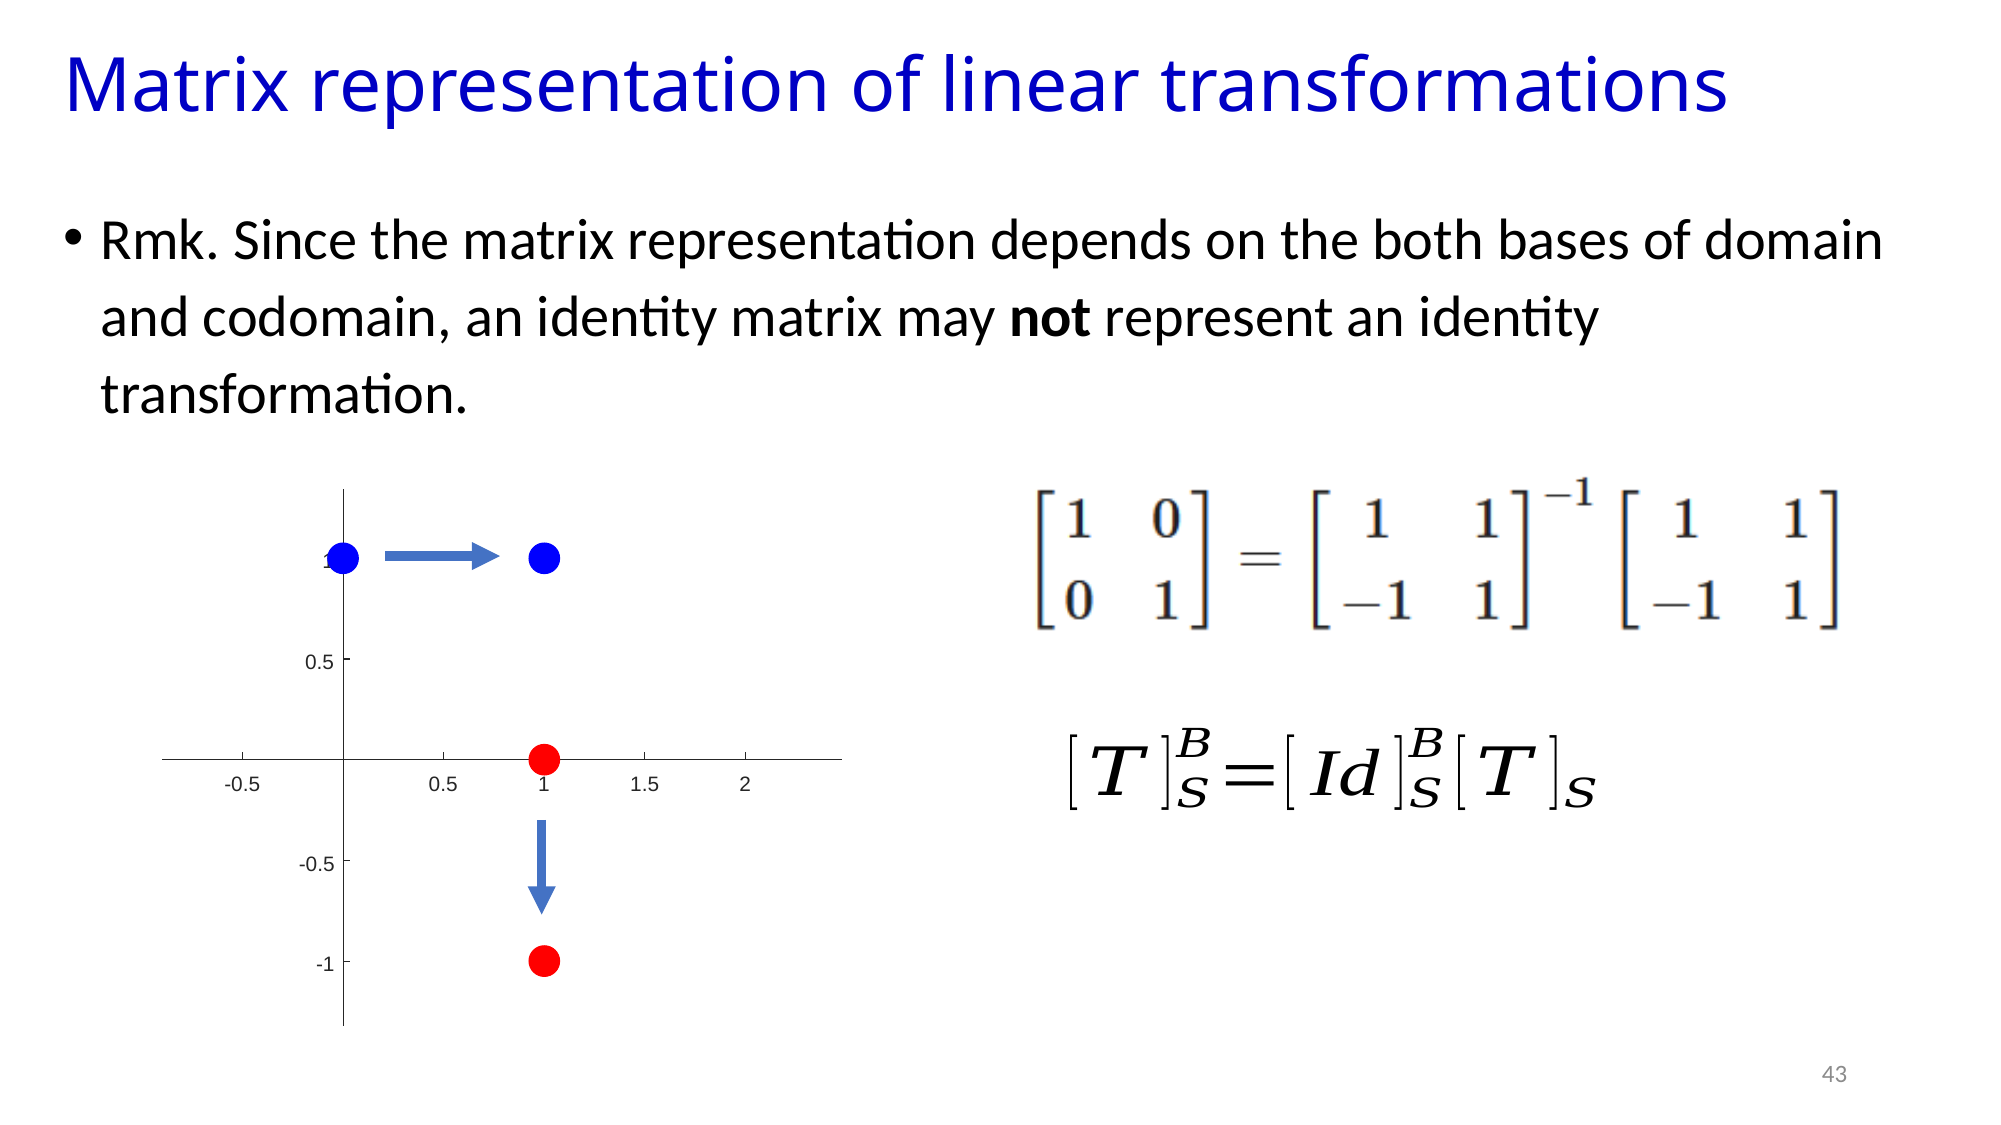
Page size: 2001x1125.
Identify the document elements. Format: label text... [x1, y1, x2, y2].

slide_number 43 [1412, 1042, 1863, 1103]
title Matrix representation of linear transformations [48, 22, 1937, 152]
picture [1019, 450, 1859, 654]
picture [48, 440, 924, 1097]
list Rmk. Since the matrix representation depends on the both bases of domain and codomain, an identity matrix may not represent an identity transformation. [48, 186, 1937, 1014]
